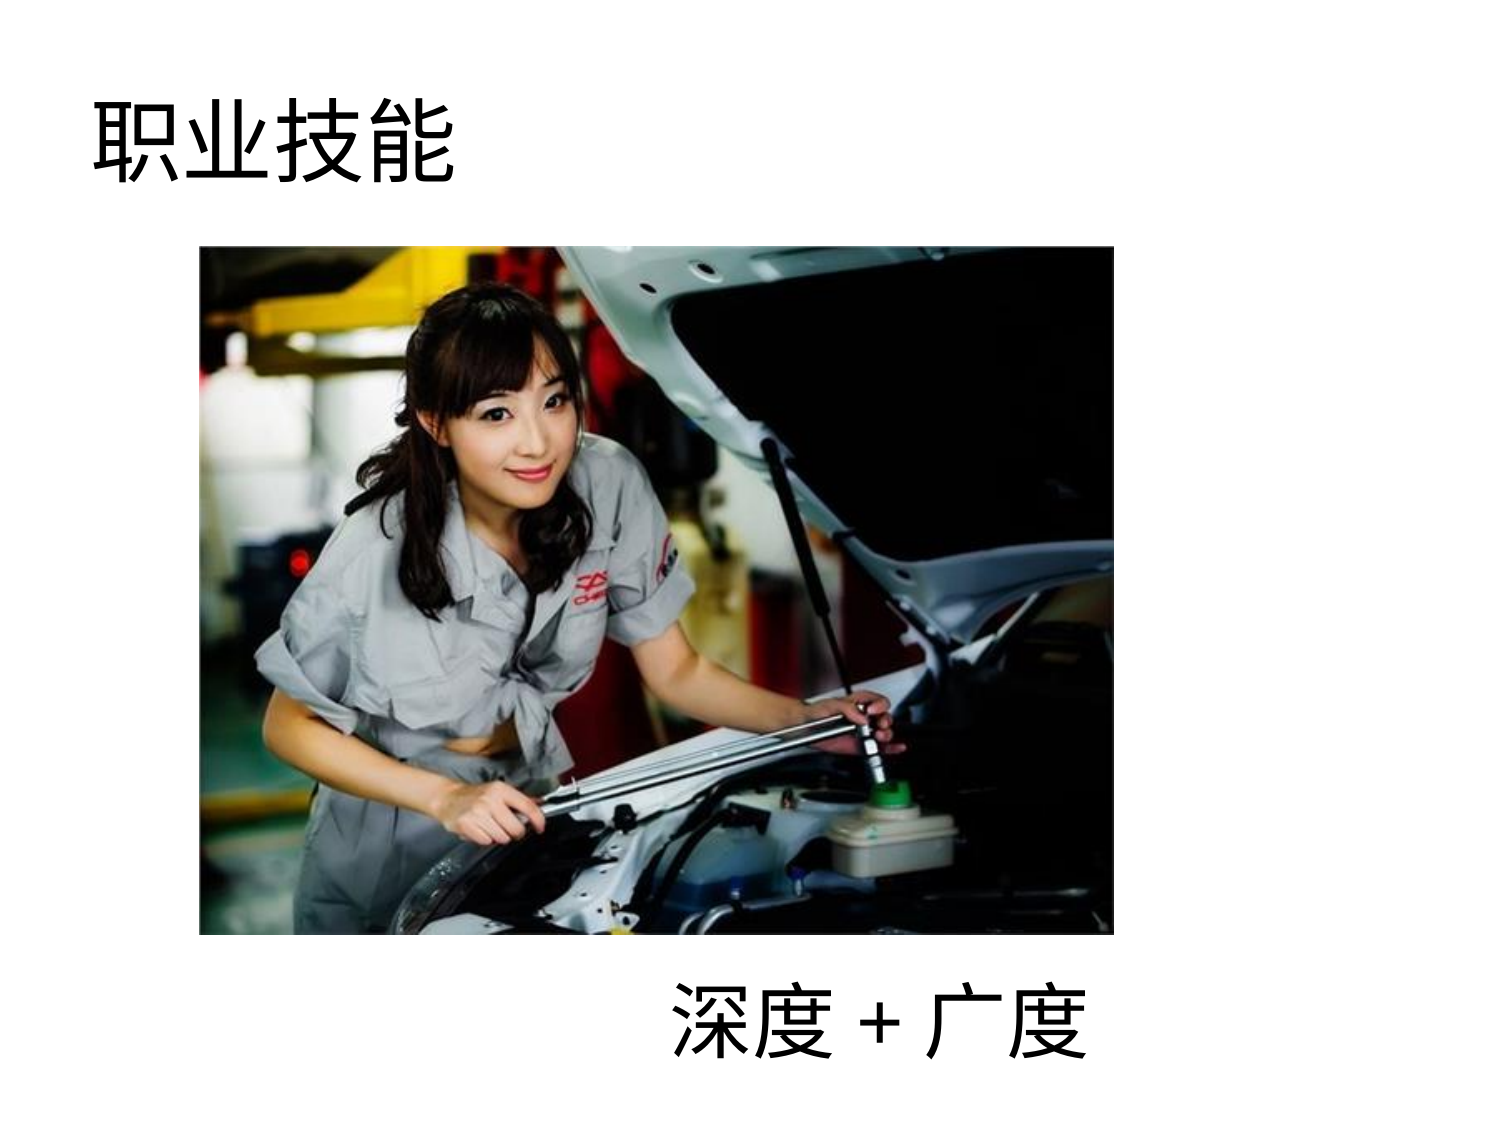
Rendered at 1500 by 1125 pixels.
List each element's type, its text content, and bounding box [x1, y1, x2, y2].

picture [198, 245, 1114, 935]
title 职业技能 [75, 45, 1425, 233]
text_box 深度+广度 [339, 925, 1421, 1114]
